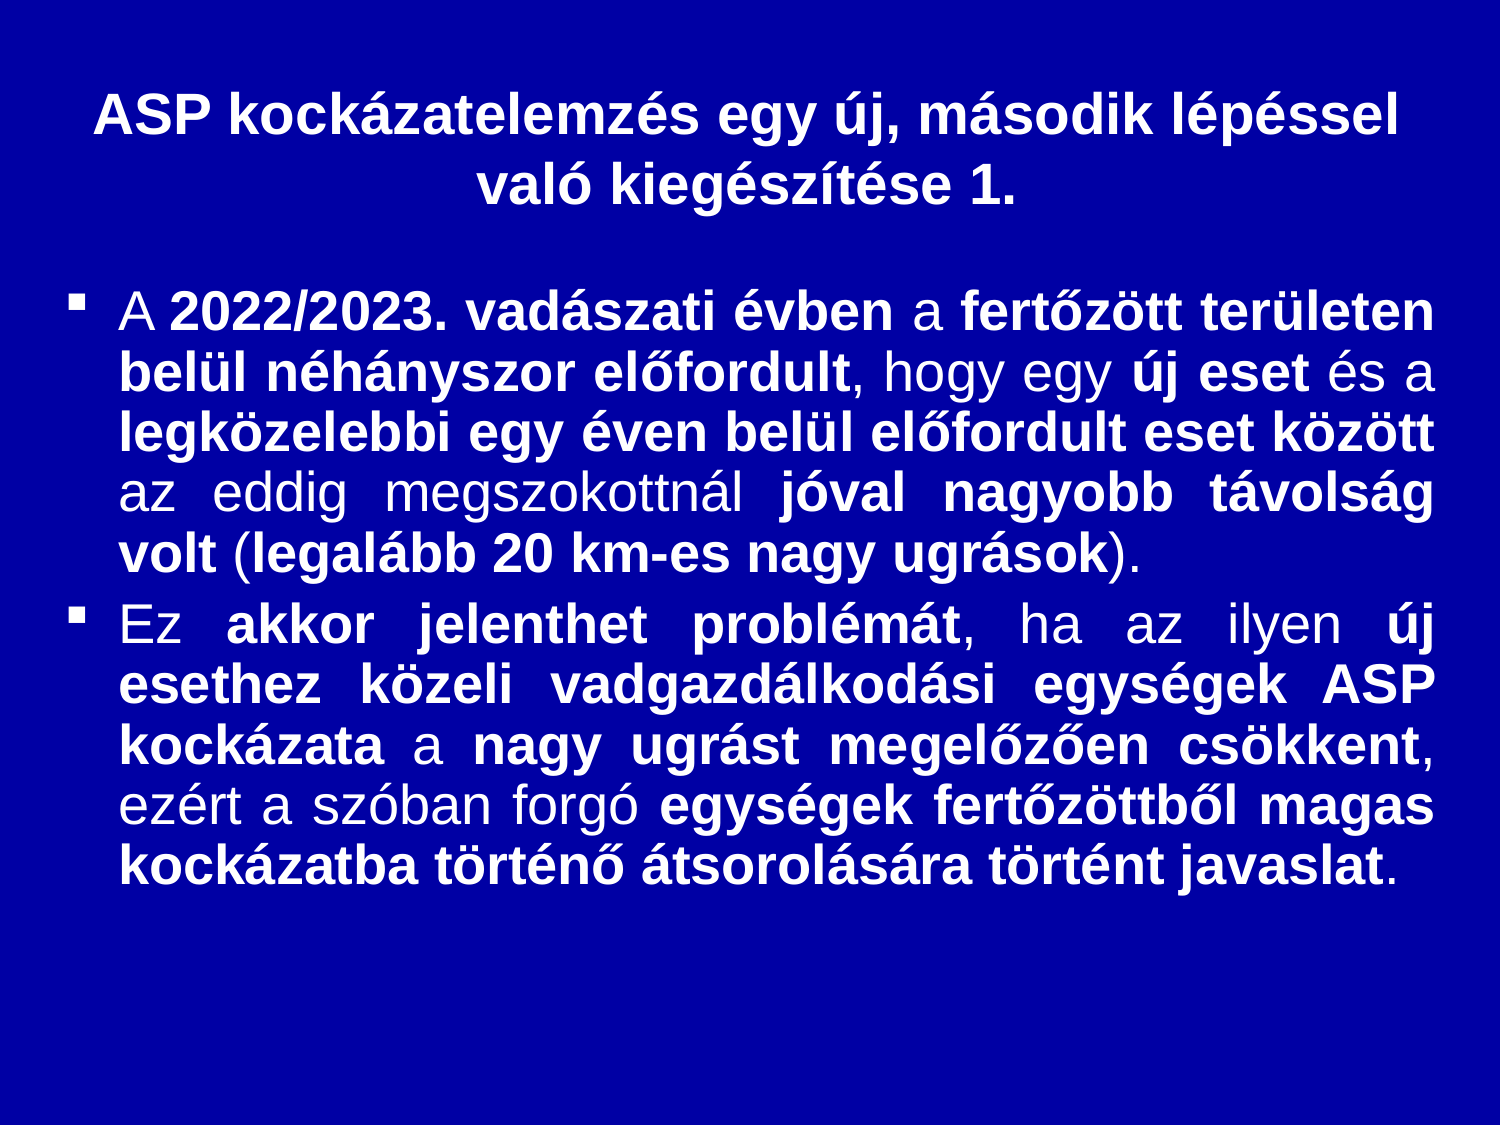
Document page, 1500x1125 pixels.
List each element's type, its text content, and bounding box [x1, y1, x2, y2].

list A 2022/2023. vadászati évben a fertőzött területen belül néhányszor előfordult, hogy egy új eset és a legközelebbi egy éven belül előfordult eset között az eddig megszokottnál jóval nagyobb távolság volt (legalább 20 km-es nagy ugrások). Ez akkor jelenthet problémát, ha az ilyen új esethez közeli vadgazdálkodási egységek ASP kockázata a nagy ugrást megelőzően csökkent, ezért a szóban forgó egységek fertőzöttből magas kockázatba történő átsorolására történt javaslat. [49, 275, 1451, 1001]
title ASP kockázatelemzés egy új, második lépéssel való kiegészítése 1. [49, 37, 1446, 255]
